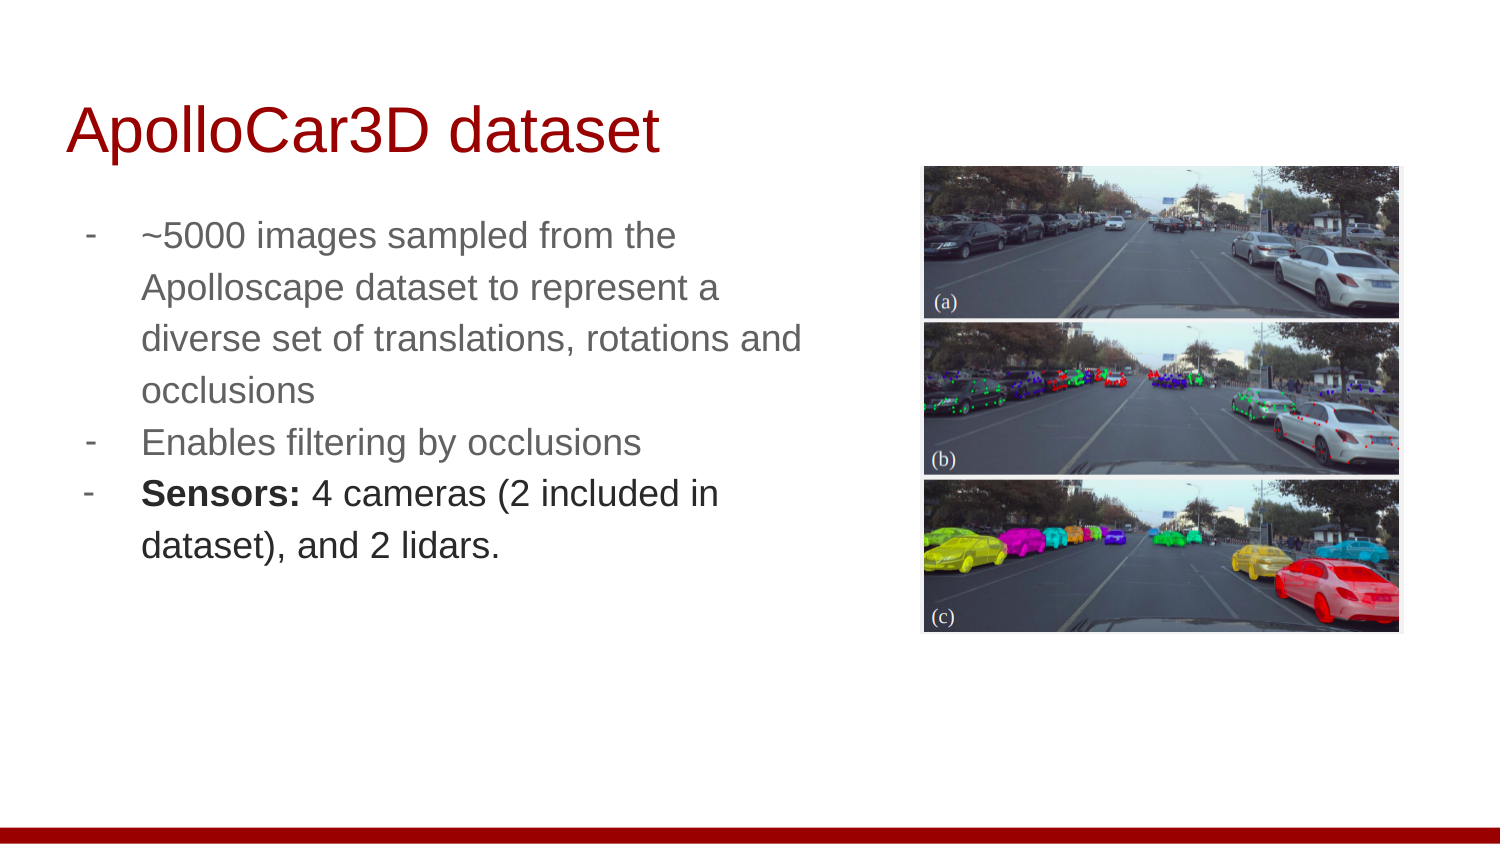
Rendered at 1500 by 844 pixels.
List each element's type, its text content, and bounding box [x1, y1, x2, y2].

title ApolloCar3D dataset [51, 72, 1449, 167]
picture [920, 166, 1405, 634]
list ~5000 images sampled from the Apolloscape dataset to represent a diverse set of translations, rotations and occlusions Enables filtering by occlusions Sensors: 4 cameras (2 included in dataset), and 2 lidars. [51, 189, 844, 451]
